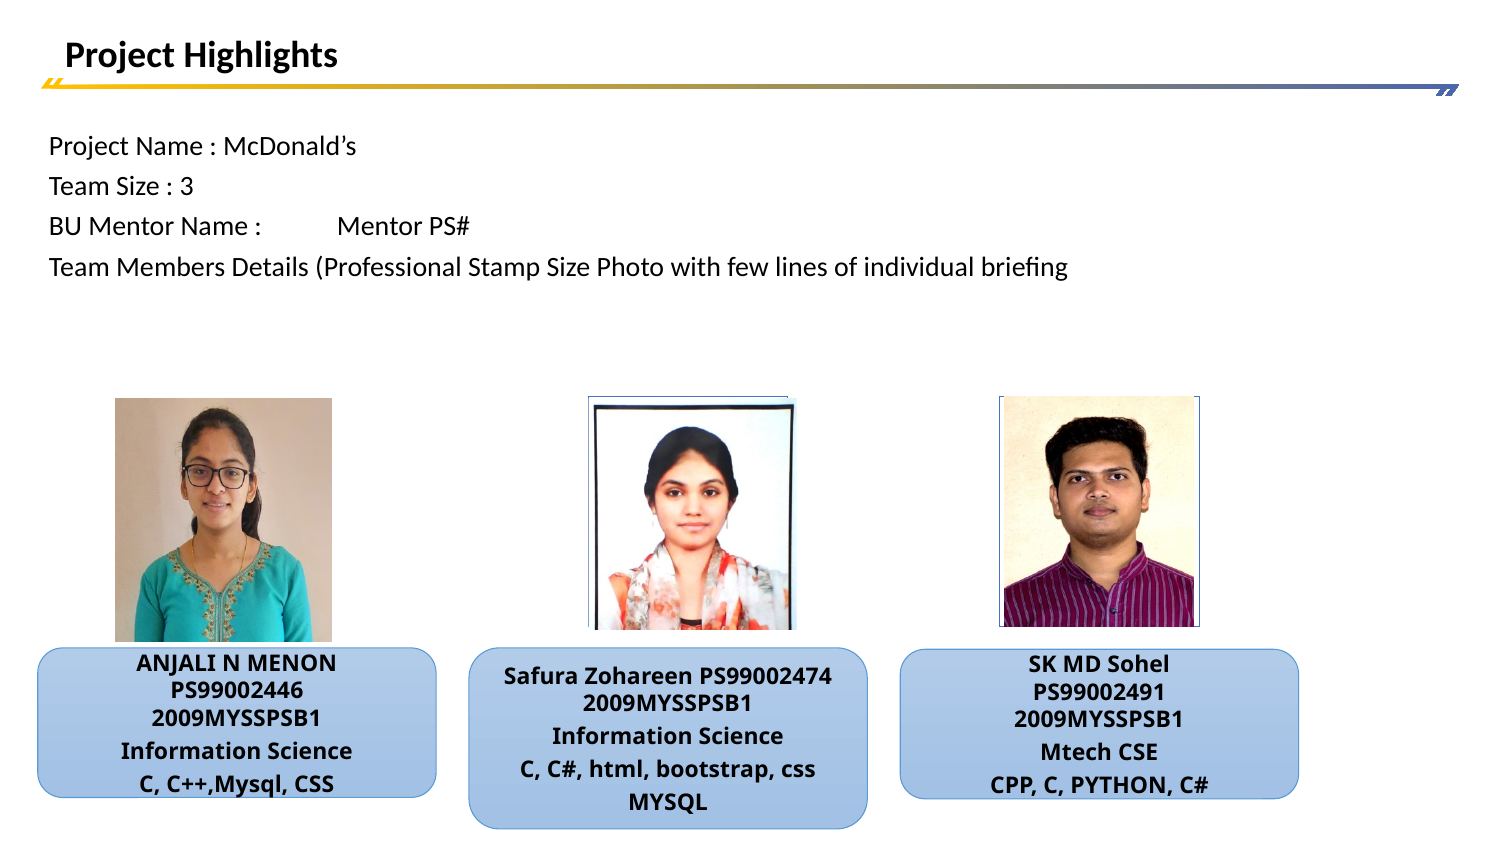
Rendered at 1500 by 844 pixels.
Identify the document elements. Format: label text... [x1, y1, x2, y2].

title Project Highlights [50, 0, 1450, 83]
text_box Safura Zohareen PS99002474 2009MYSSPSB1 Information Science C, C#, html, bootstrap, css MYSQL [468, 647, 868, 830]
text_box [1194, 396, 1200, 627]
list Project Name : McDonald’s Team Size : 3 BU Mentor Name : Mentor PS# Team Members Details (Professional Stamp Size Photo with few lines of individual briefing [37, 114, 1316, 288]
text_box ANJALI N MENON PS99002446 2009MYSSPSB1 Information Science C, C++,Mysql, CSS [37, 647, 437, 799]
picture [1004, 396, 1194, 627]
text_box SK MD Sohel PS99002491 2009MYSSPSB1 Mtech CSE CPP, C, PYTHON, C# [899, 648, 1300, 800]
picture [588, 398, 797, 630]
picture [115, 398, 332, 642]
text_box [999, 396, 1004, 627]
